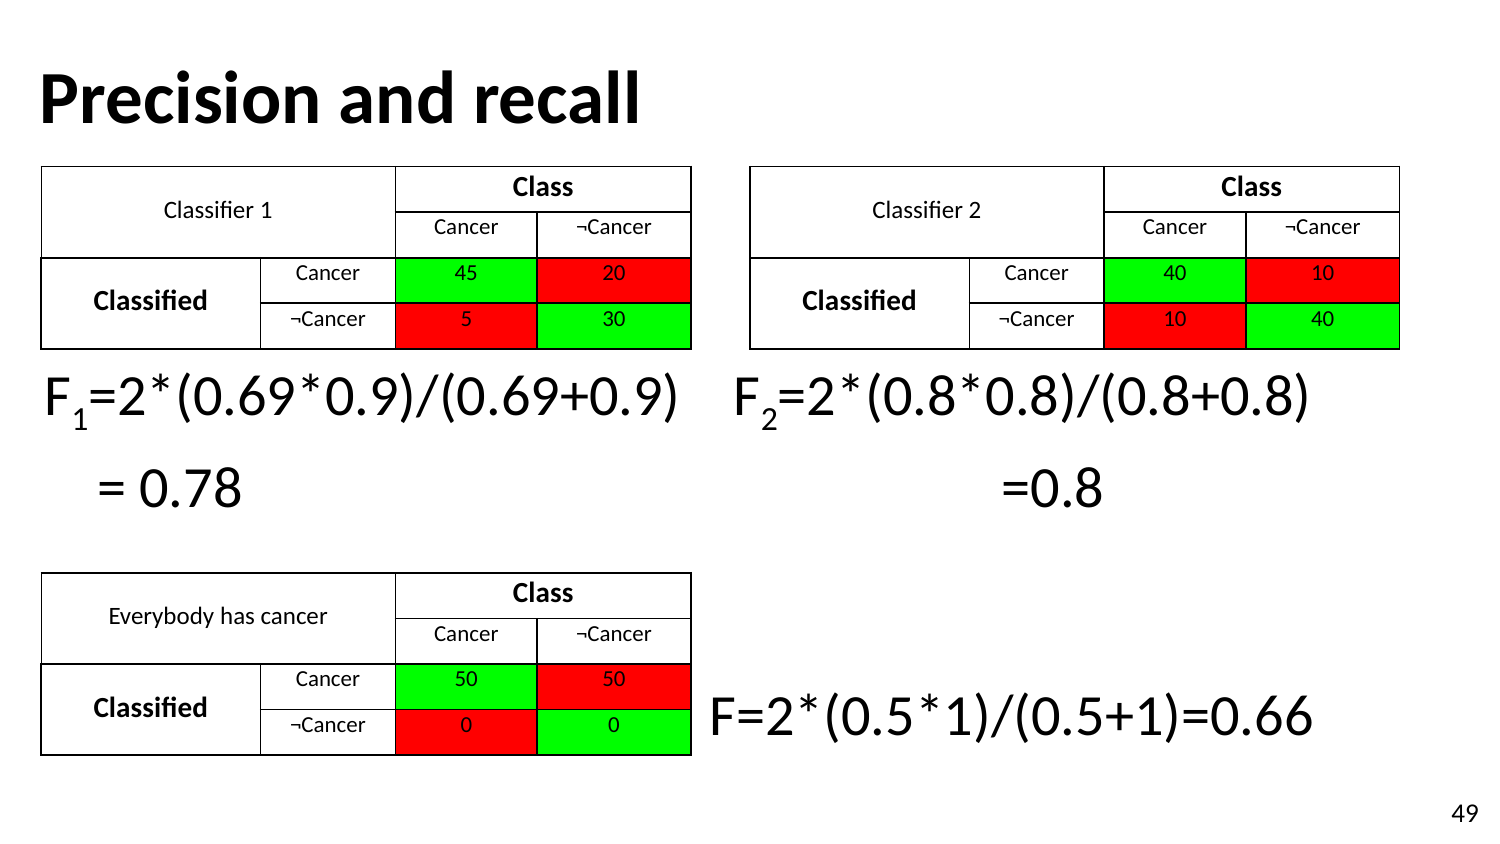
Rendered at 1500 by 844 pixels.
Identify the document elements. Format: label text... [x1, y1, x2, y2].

table_cell 30 [538, 304, 690, 348]
table_header Classifier 2 [751, 167, 1103, 257]
table_cell 40 [1105, 259, 1245, 302]
table_cell 20 [538, 259, 690, 302]
table_cell 50 [396, 665, 536, 709]
table_cell 5 [396, 304, 536, 348]
table_cell 50 [538, 665, 690, 709]
table_cell Cancer [261, 259, 395, 302]
table_cell 10 [1247, 259, 1399, 302]
table_cell 45 [396, 259, 536, 302]
table_cell Classified [751, 259, 969, 348]
list F1=2*(0.69*0.9)/(0.69+0.9) F2=2*(0.8*0.8)/(0.8+0.8) = 0.78 =0.8 [29, 165, 1392, 784]
table_cell ¬Cancer [538, 213, 690, 257]
table_cell 0 [538, 710, 690, 754]
table_cell Cancer [1105, 213, 1245, 257]
table_cell Classified [42, 665, 260, 754]
table_cell Classified [42, 259, 260, 348]
table_header Class [396, 167, 690, 211]
slide_number ‹#› [1403, 779, 1494, 844]
table_cell Cancer [396, 213, 536, 257]
title Precision and recall [24, 37, 1388, 150]
table_cell Cancer [261, 665, 395, 709]
table_header Classifier 1 [42, 167, 395, 257]
table_header Class [396, 574, 690, 618]
table_cell ¬Cancer [538, 619, 690, 663]
table_cell Cancer [970, 259, 1103, 302]
table_cell 40 [1247, 304, 1399, 348]
table_cell 10 [1105, 304, 1245, 348]
text_box F=2*(0.5*1)/(0.5+1)=0.66 [694, 669, 1336, 735]
table_cell ¬Cancer [261, 304, 395, 348]
table_cell Cancer [396, 619, 536, 663]
table_cell ¬Cancer [970, 304, 1103, 348]
table_cell ¬Cancer [1247, 213, 1399, 257]
table_cell ¬Cancer [261, 710, 395, 754]
table_header Class [1105, 167, 1399, 211]
table_header Everybody has cancer [42, 574, 395, 663]
table_cell 0 [396, 710, 536, 754]
